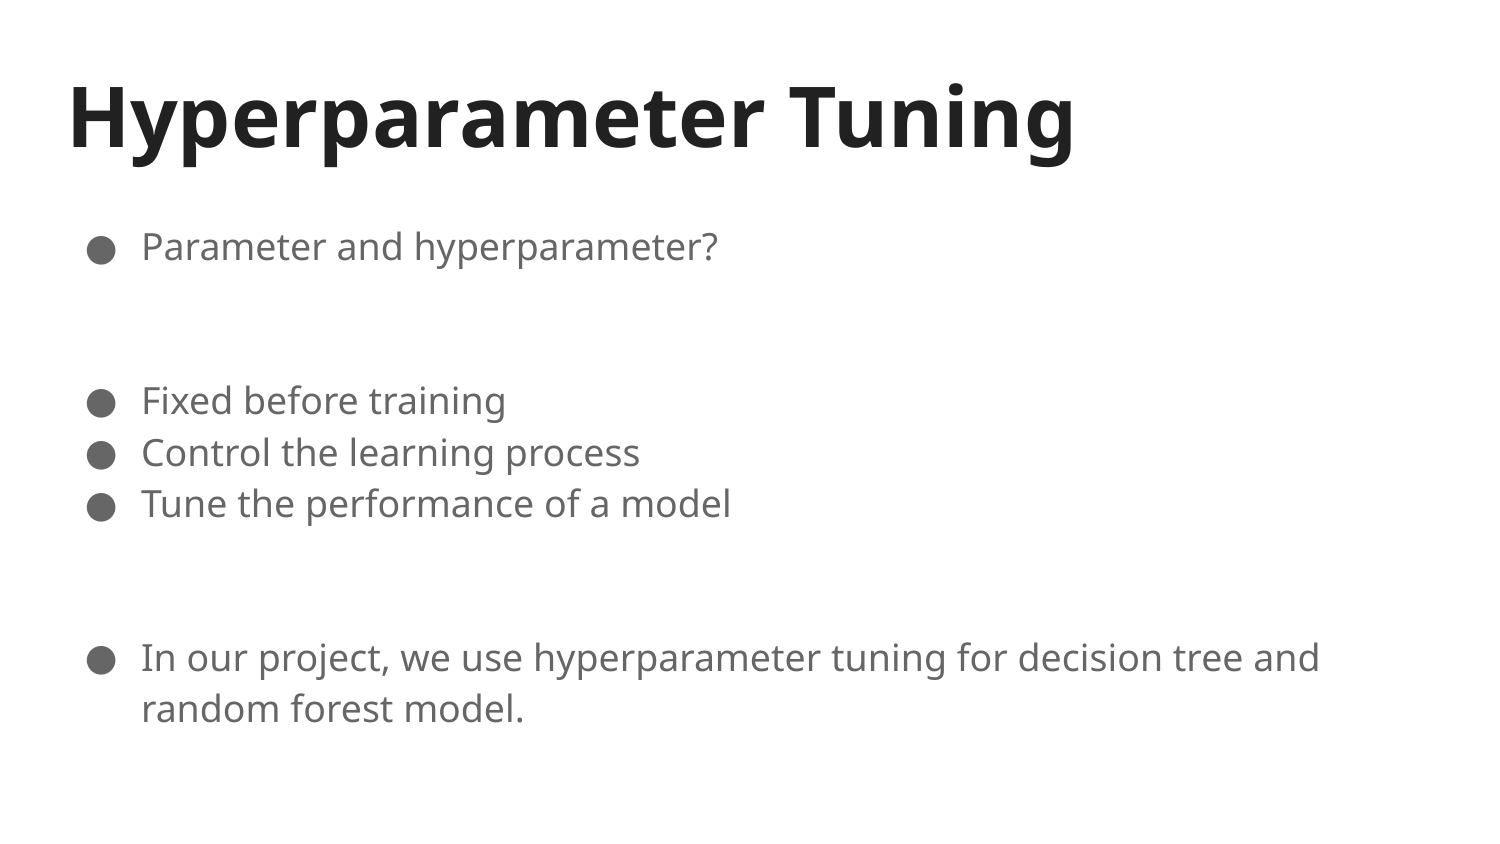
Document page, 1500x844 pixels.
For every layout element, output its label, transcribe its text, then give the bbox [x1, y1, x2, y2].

title Hyperparameter Tuning [51, 48, 1449, 180]
list Parameter and hyperparameter? Fixed before training Control the learning process Tune the performance of a model In our project, we use hyperparameter tuning for decision tree and random forest model. [51, 201, 1449, 750]
